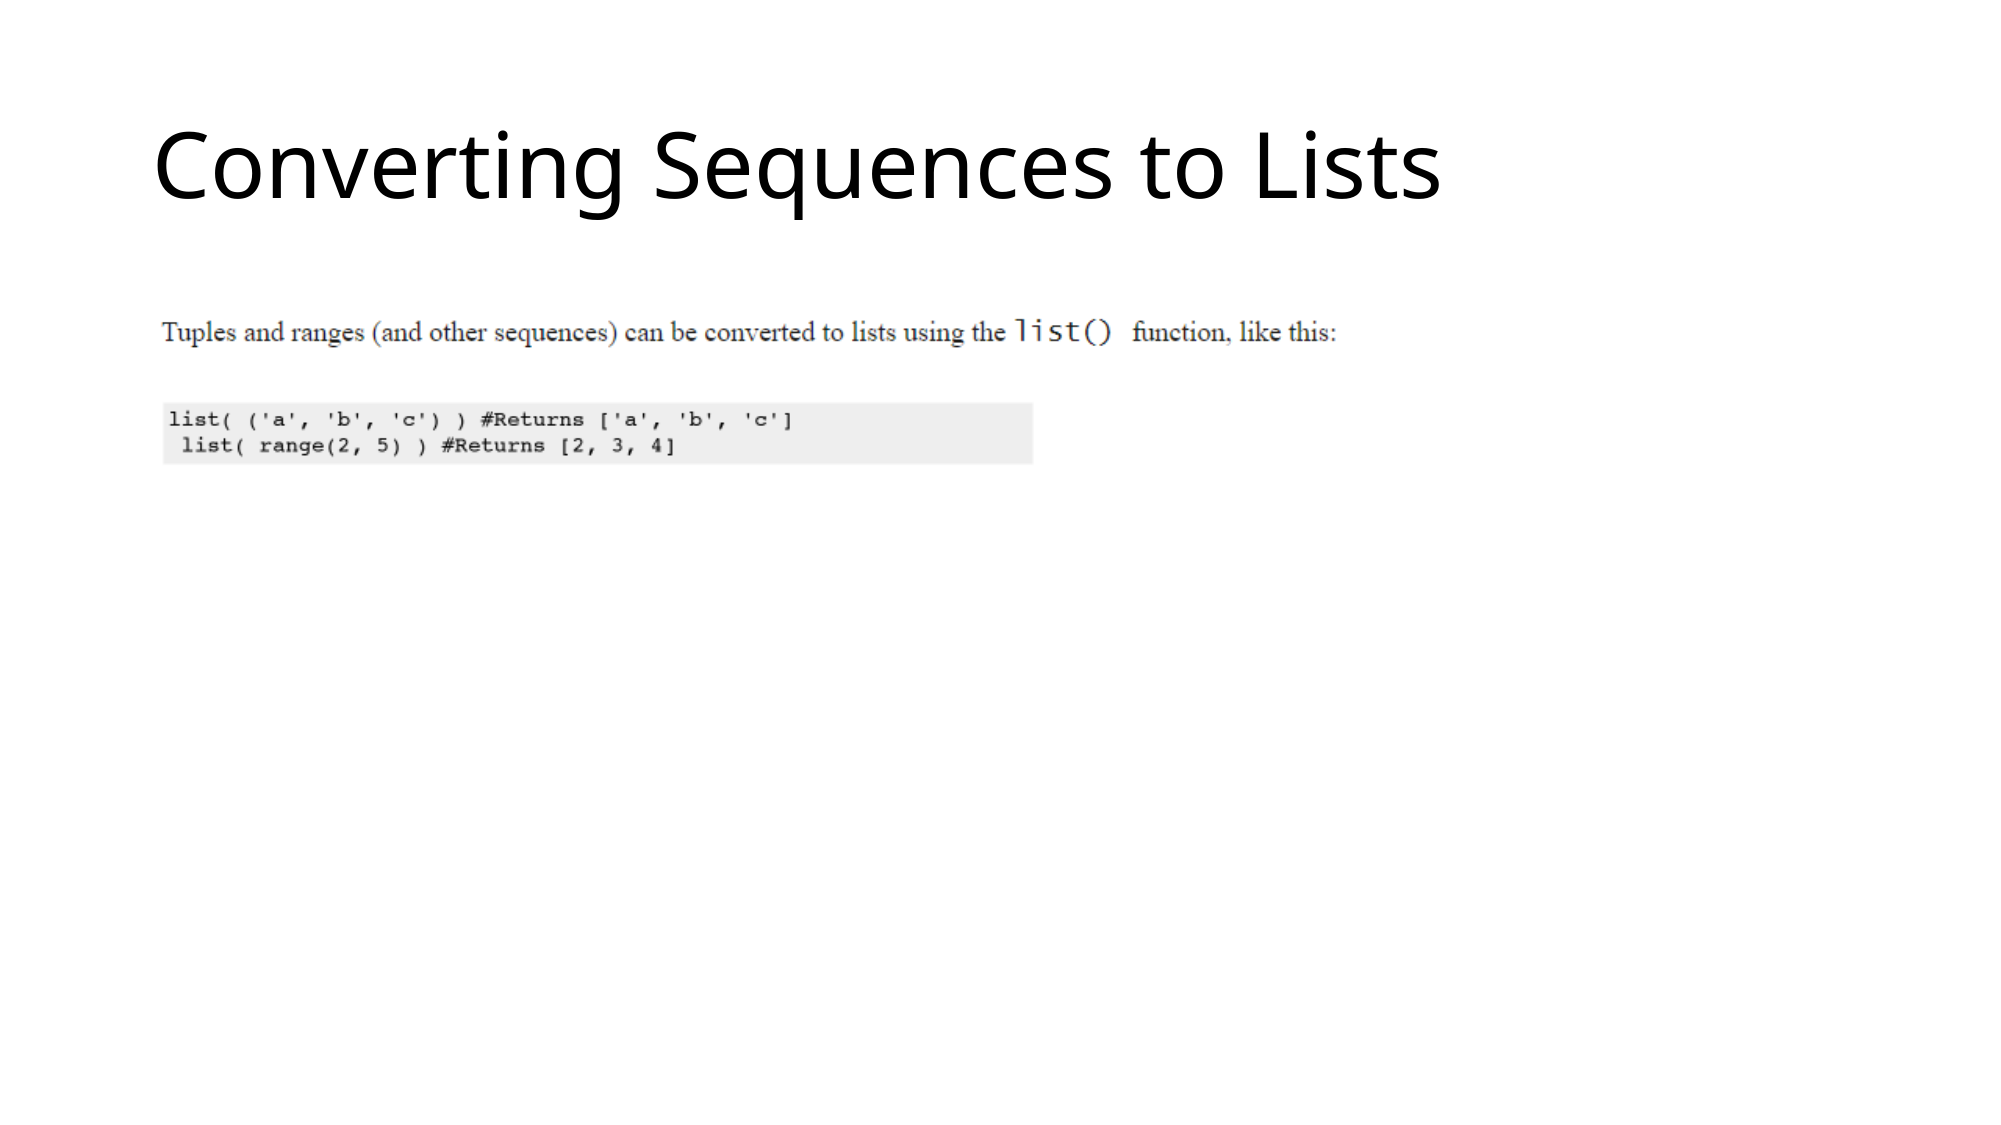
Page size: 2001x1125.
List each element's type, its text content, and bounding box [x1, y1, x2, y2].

picture [127, 299, 1392, 509]
title Converting Sequences to Lists [137, 59, 1863, 278]
